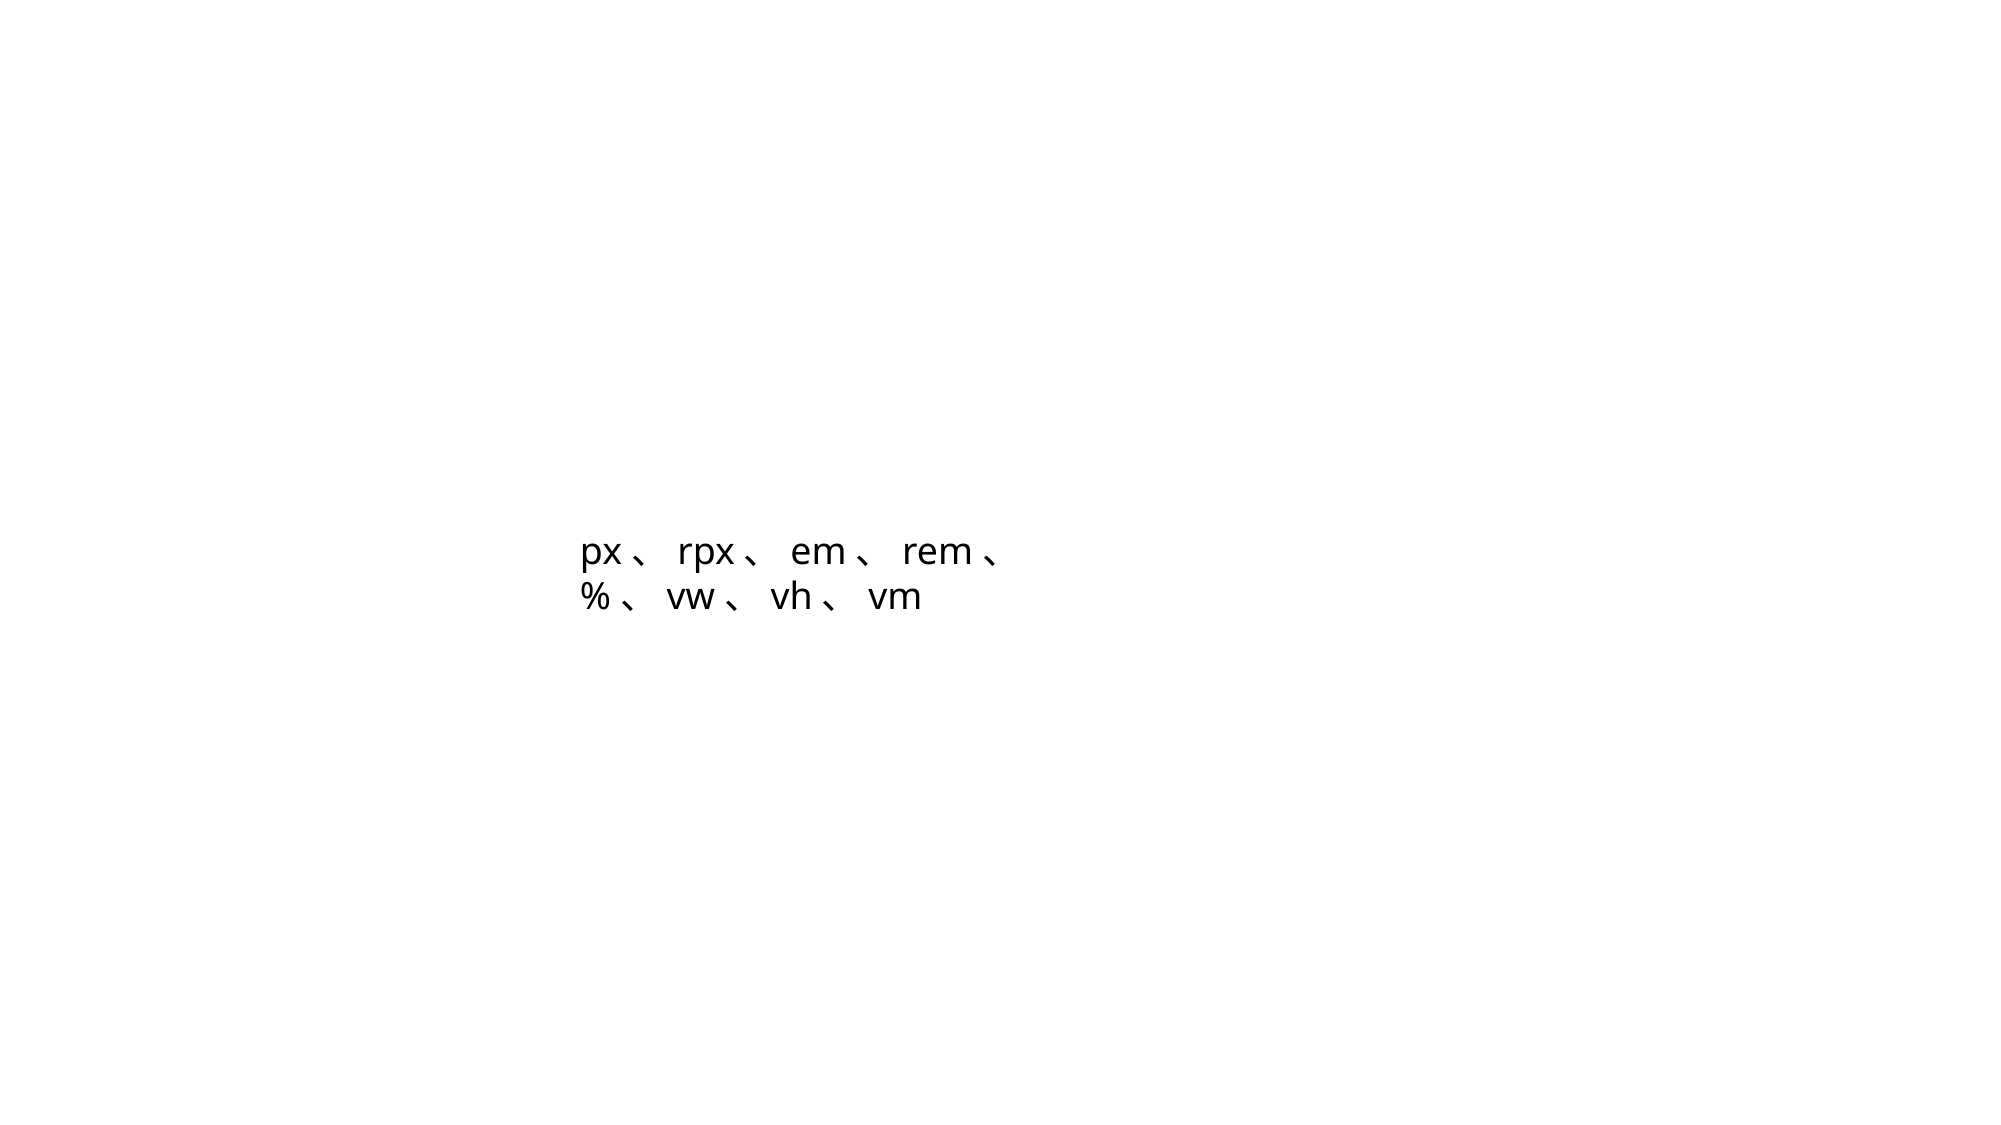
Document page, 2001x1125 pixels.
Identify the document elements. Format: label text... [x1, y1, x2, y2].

text_box px、rpx、em、rem、%、vw、vh、vm [565, 520, 1281, 625]
